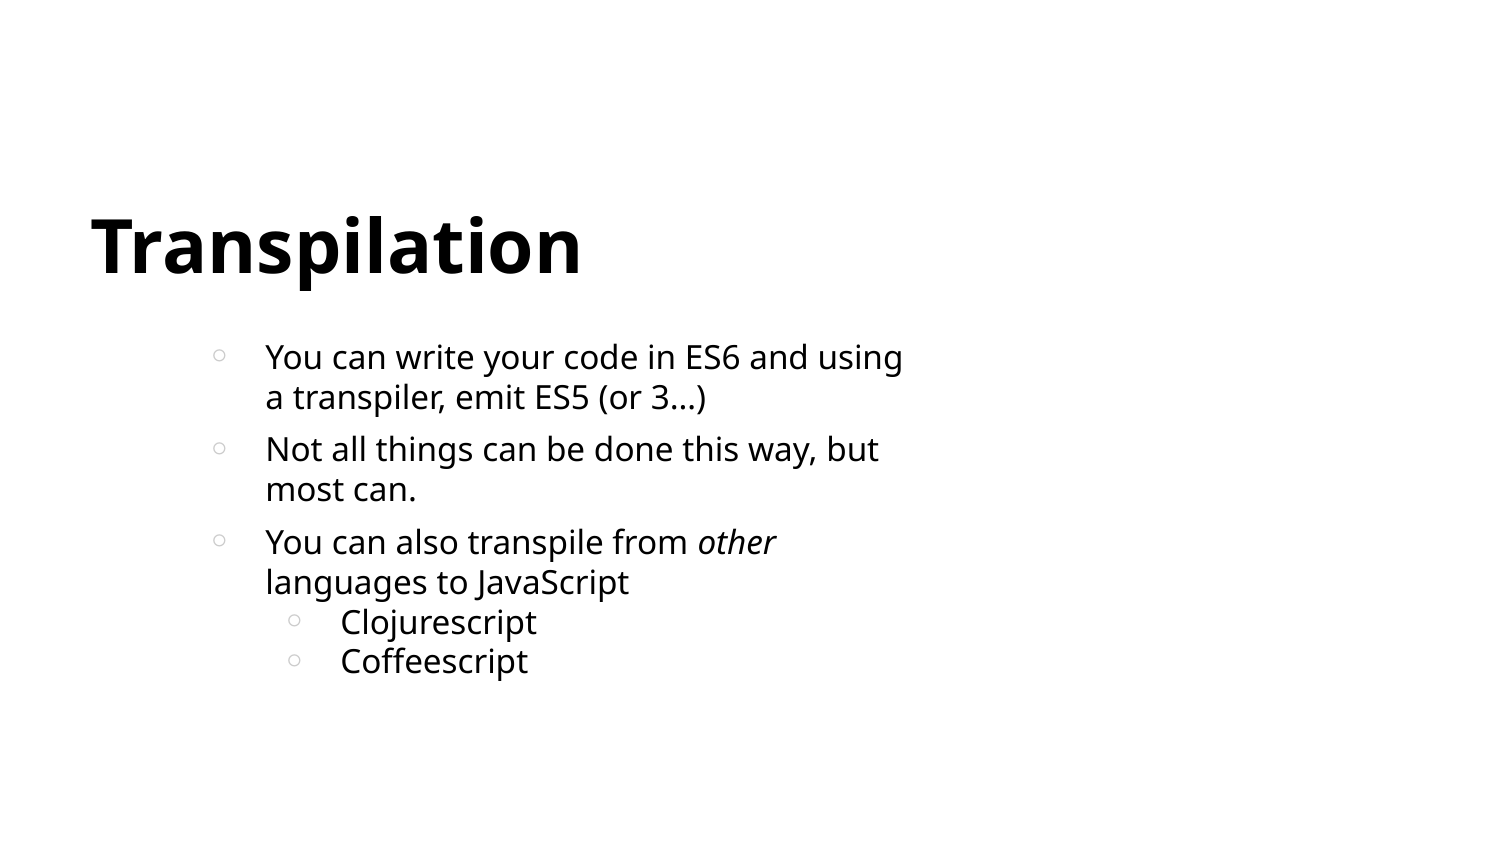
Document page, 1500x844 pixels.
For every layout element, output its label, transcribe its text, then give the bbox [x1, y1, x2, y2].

title Transpilation [75, 191, 932, 304]
list You can write your code in ES6 and using a transpiler, emit ES5 (or 3…) Not all things can be done this way, but most can. You can also transpile from other languages to JavaScript Clojurescript Coffeescript [175, 321, 932, 751]
